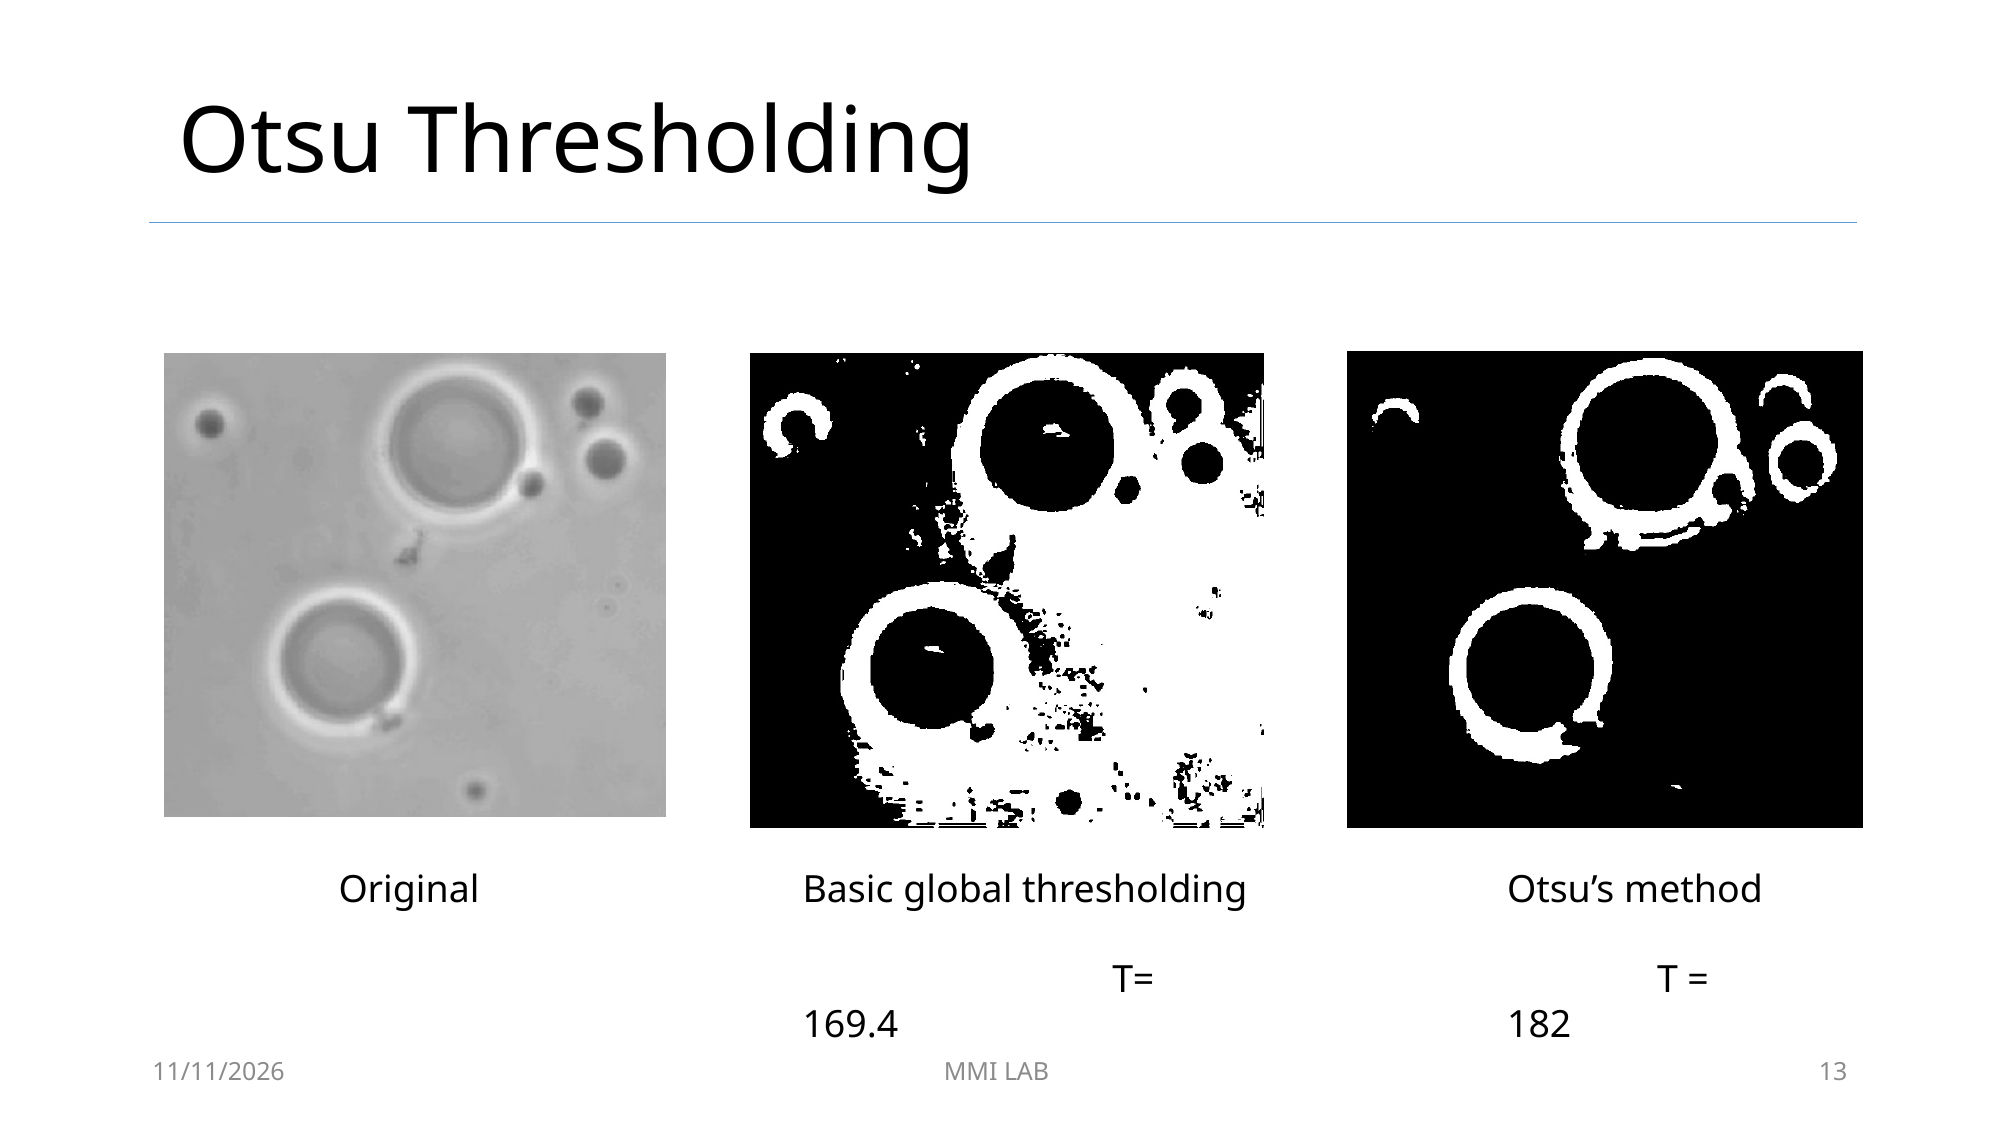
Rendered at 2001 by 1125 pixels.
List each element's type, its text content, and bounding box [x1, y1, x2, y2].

picture [1347, 351, 1863, 828]
text_box Original [323, 857, 635, 918]
text_box Otsu’s method T = 182 [1492, 857, 1798, 1053]
text_box Basic global thresholding T= 169.4 [787, 857, 1266, 1042]
picture [163, 353, 666, 817]
title Otsu Thresholding [164, 34, 1889, 252]
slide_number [137, 1042, 588, 1103]
slide_number 13 [1412, 1042, 1863, 1103]
footer MMI LAB [662, 1042, 1338, 1103]
picture [750, 353, 1264, 828]
